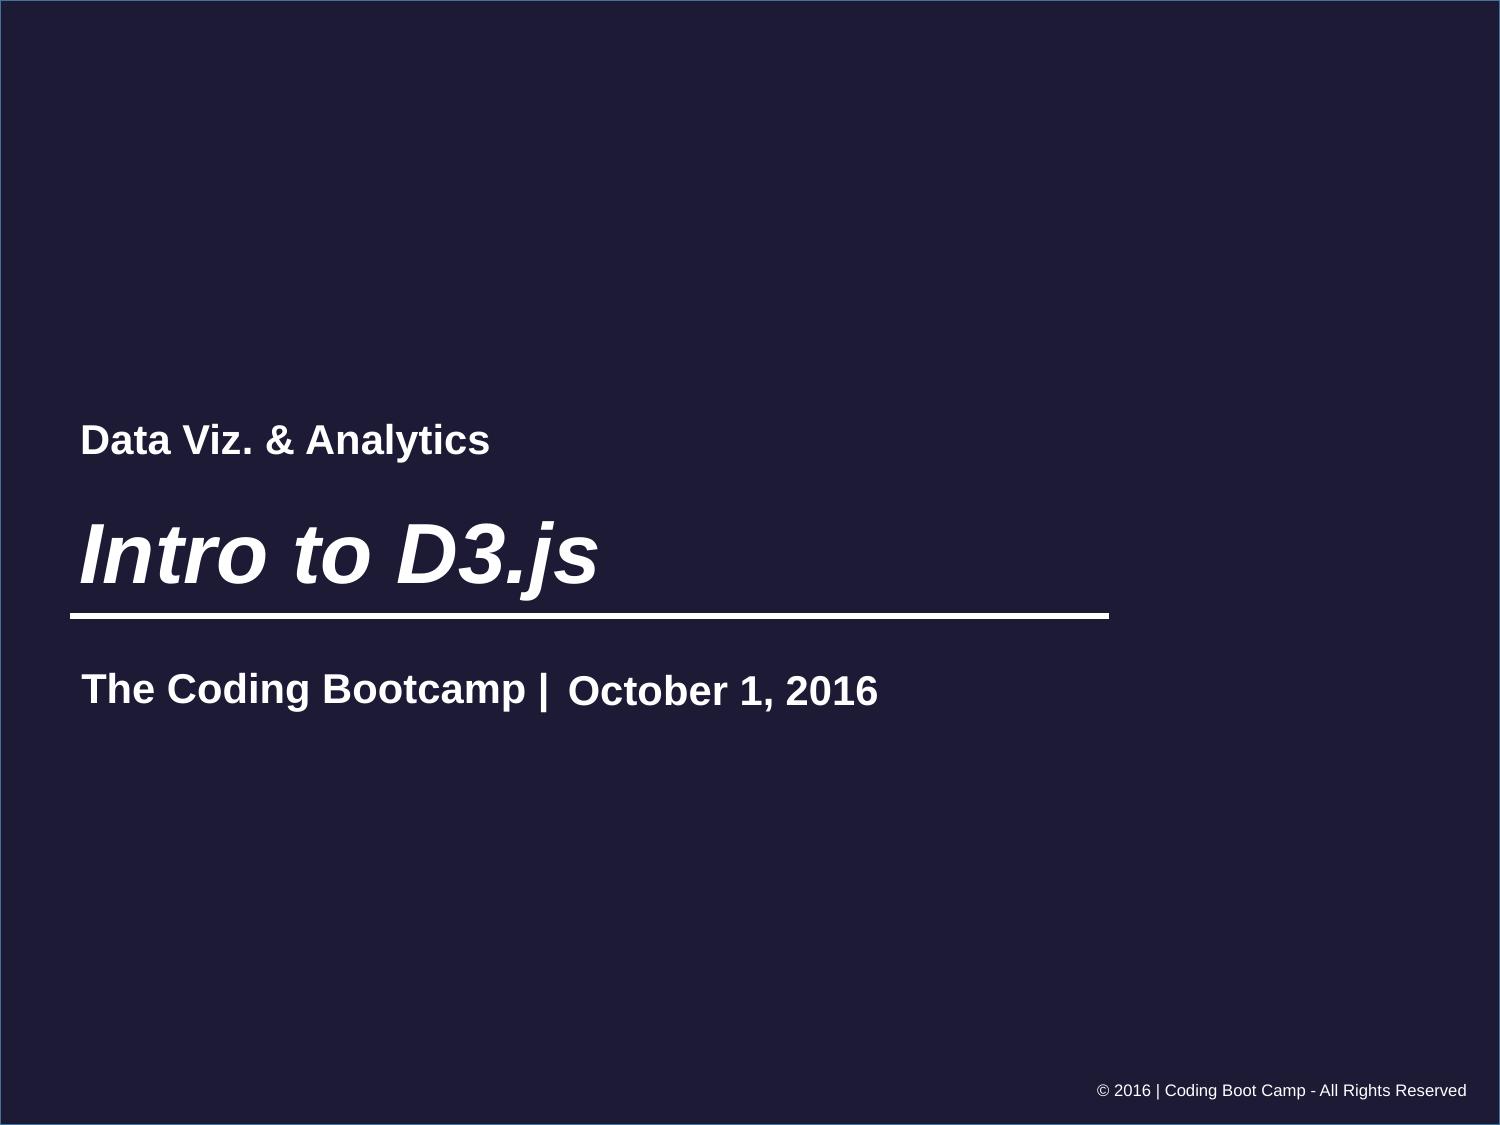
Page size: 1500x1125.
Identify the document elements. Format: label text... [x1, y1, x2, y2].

title Intro to D3.js [64, 484, 1415, 628]
list October 1, 2016 [552, 661, 926, 725]
list Data Viz. & Analytics [65, 410, 509, 474]
